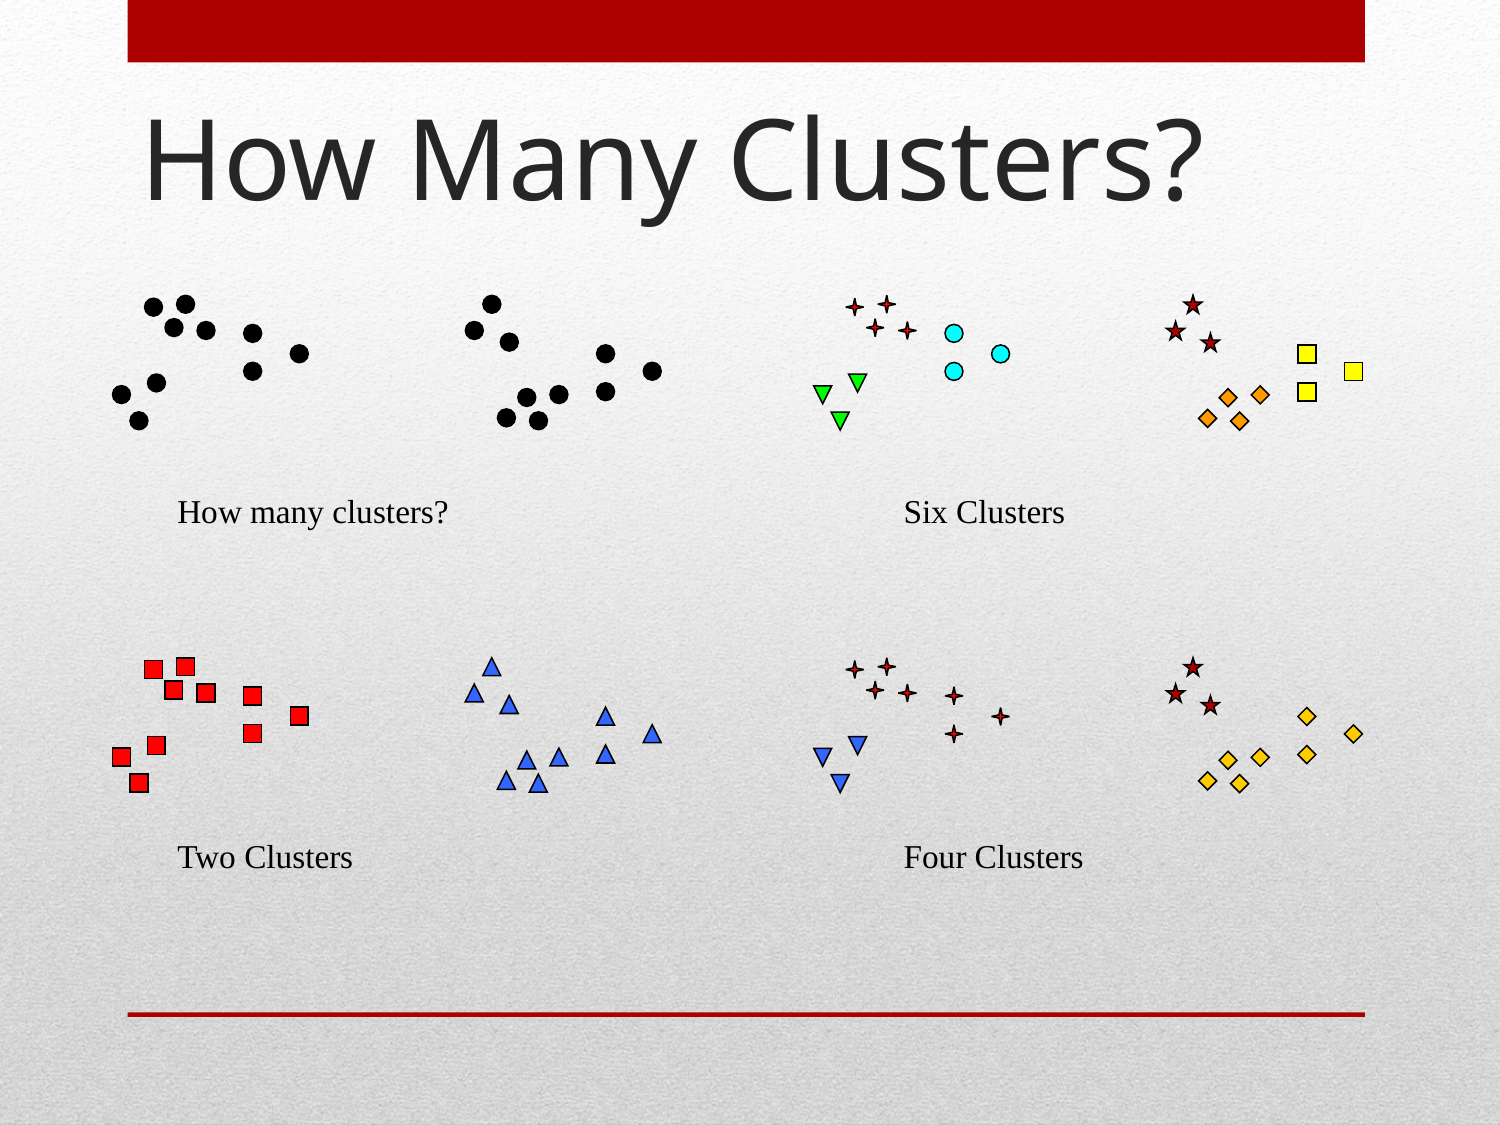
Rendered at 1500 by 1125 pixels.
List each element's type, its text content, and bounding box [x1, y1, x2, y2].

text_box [812, 294, 1364, 539]
title How Many Clusters? [125, 61, 1238, 231]
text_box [812, 656, 1364, 884]
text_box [111, 294, 662, 539]
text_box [111, 656, 662, 884]
